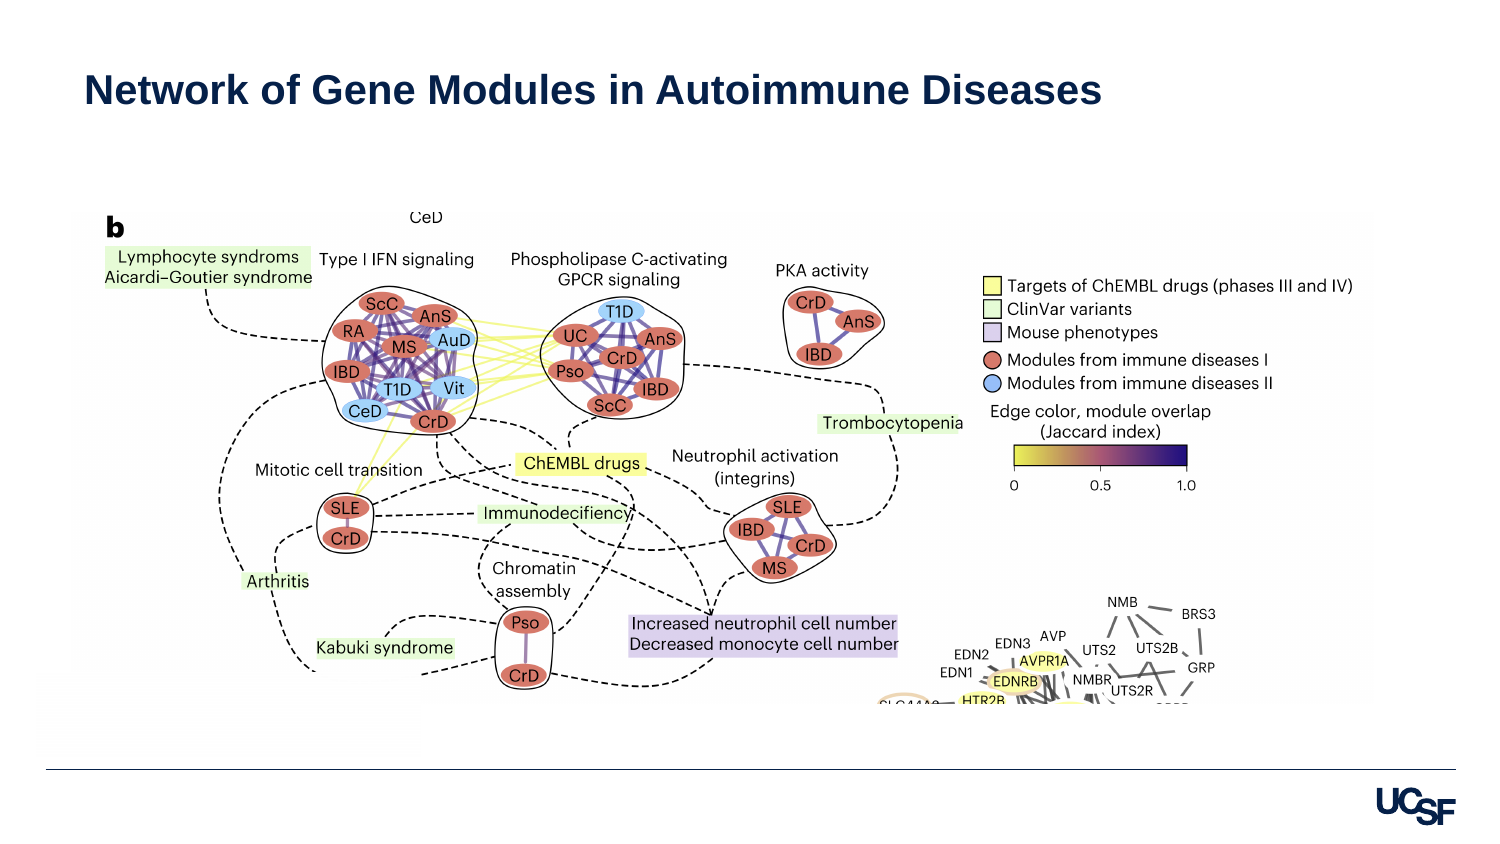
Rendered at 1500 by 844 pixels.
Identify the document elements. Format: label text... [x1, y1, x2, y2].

picture [36, 212, 1374, 757]
text_box Network of Gene Modules in Autoimmune Diseases [69, 55, 1442, 121]
